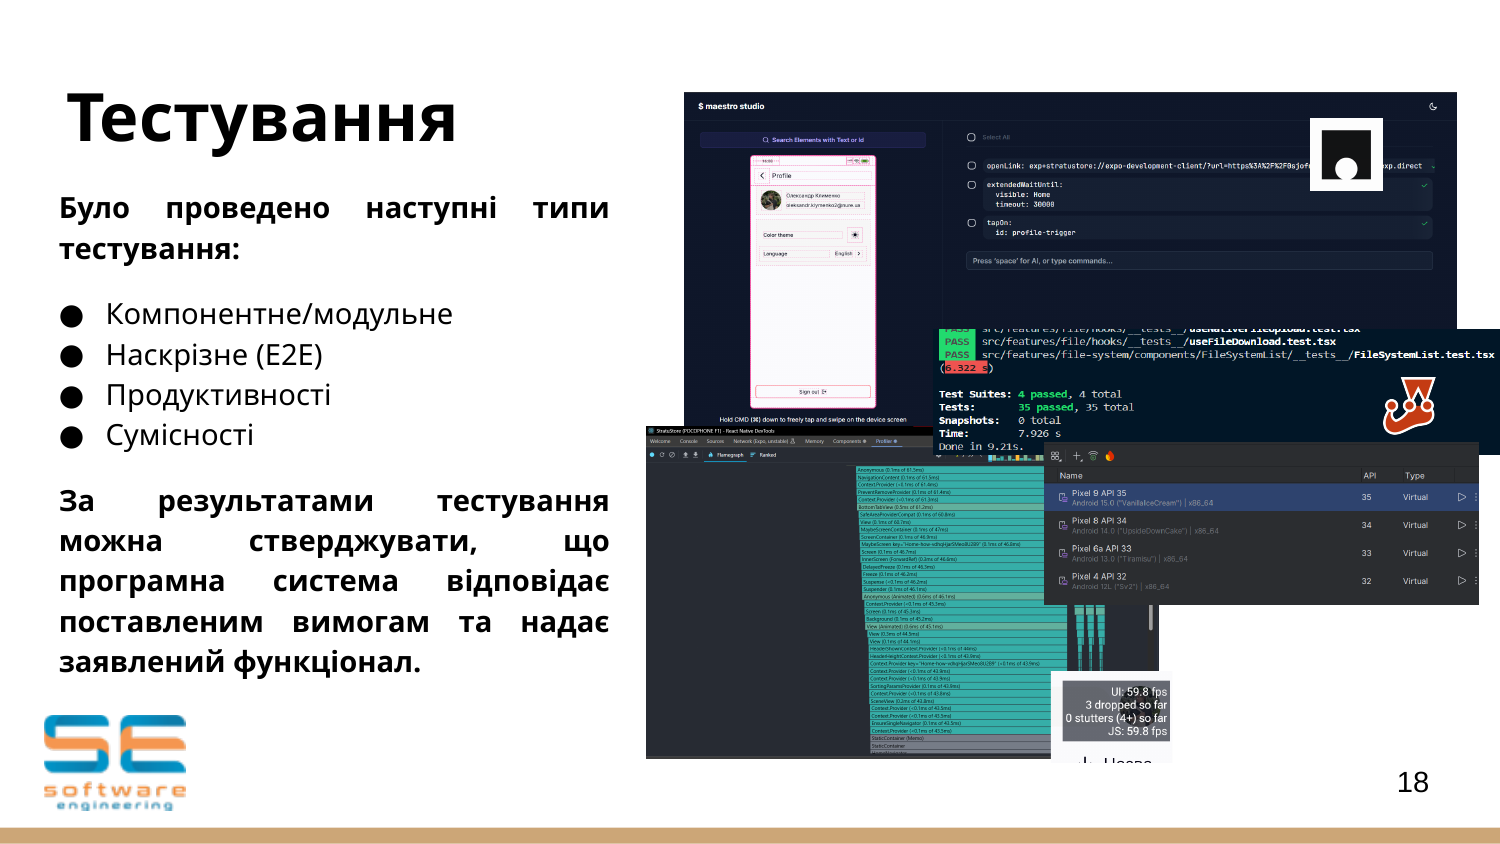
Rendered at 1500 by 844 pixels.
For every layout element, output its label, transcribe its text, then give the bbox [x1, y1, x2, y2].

picture [43, 714, 186, 811]
text_box Було проведено наступні типи тестування: Компонентне/модульне Наскрізне (E2E) Продуктивності Сумісності За результатами тестування можна стверджувати, що програмна система відповідає поставленим вимогам та надає заявлений функціонал. [43, 169, 626, 720]
picture [645, 92, 1500, 763]
text_box Тестування [51, 33, 1449, 170]
text_box 18 [1382, 755, 1500, 806]
